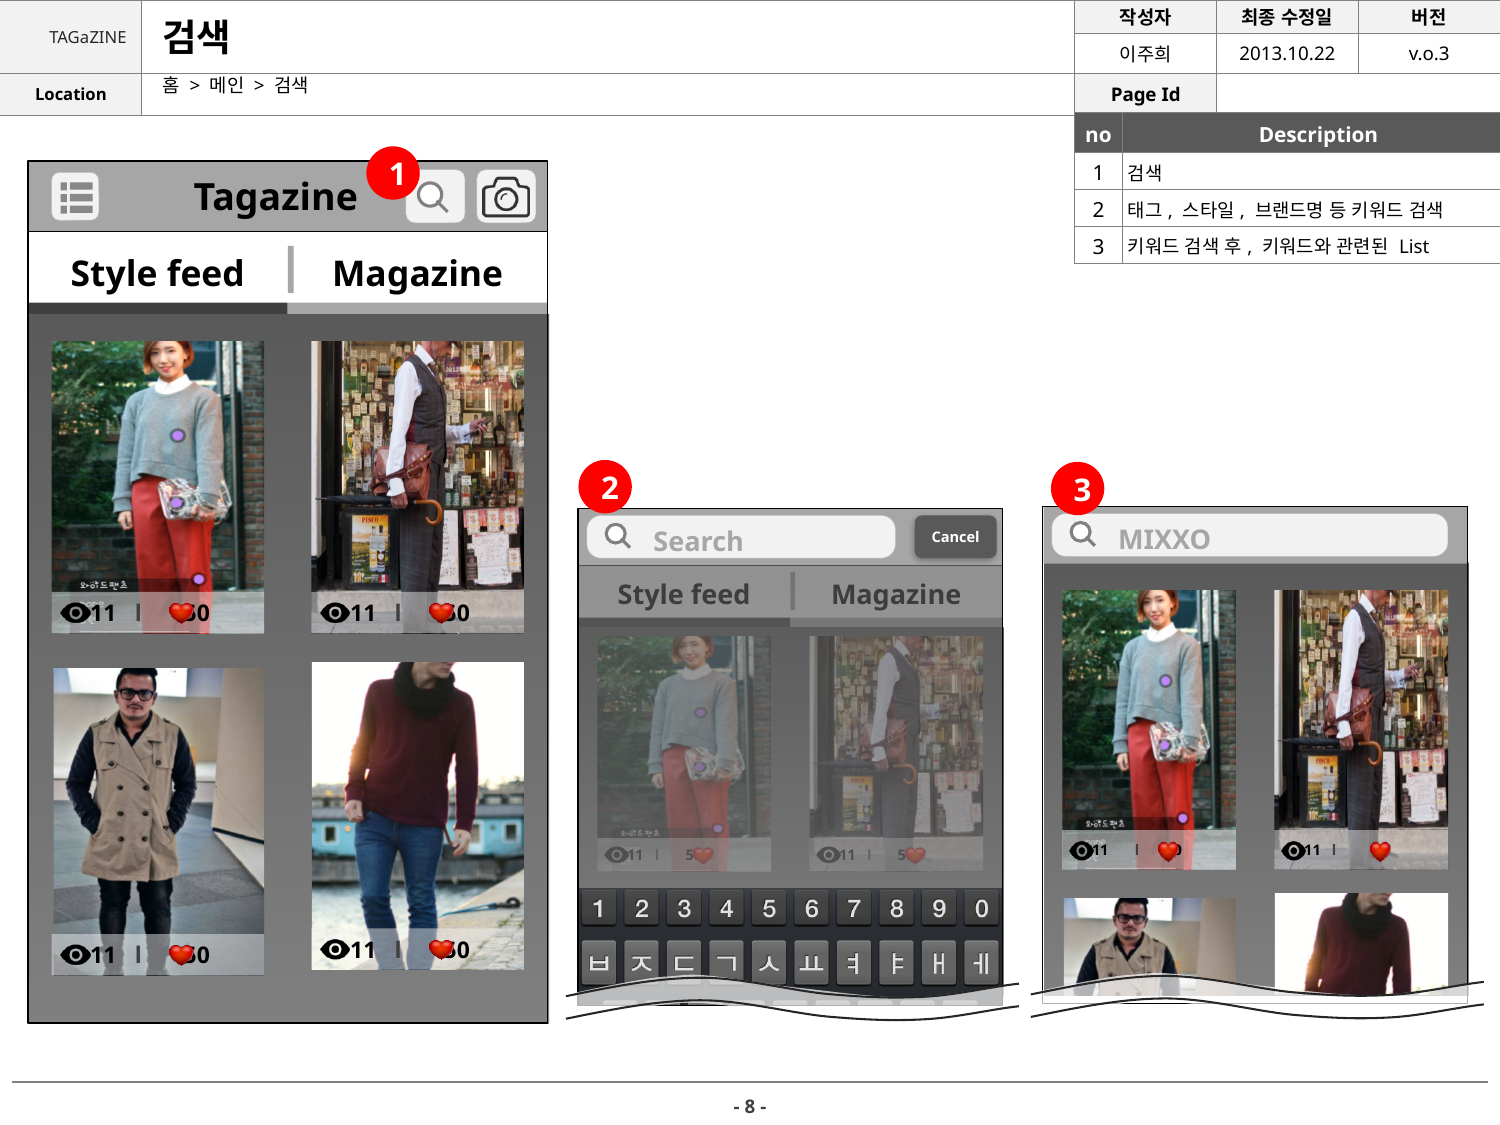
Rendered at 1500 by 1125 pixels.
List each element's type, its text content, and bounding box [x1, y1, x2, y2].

picture [577, 888, 1003, 974]
picture [311, 341, 525, 634]
table_header no [1075, 113, 1122, 152]
table_cell 3 [1075, 227, 1122, 263]
picture [1063, 897, 1237, 972]
text_box 2 [576, 457, 634, 516]
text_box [418, 182, 443, 215]
list 홈 > 메인 > 검색 [147, 66, 1069, 101]
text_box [476, 169, 537, 224]
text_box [1025, 972, 1490, 1025]
text_box 1 [364, 144, 422, 202]
picture [53, 668, 265, 976]
title 검색 [147, 7, 1070, 67]
text_box 3 [1048, 459, 1107, 518]
text_box [26, 159, 550, 1025]
picture [51, 341, 265, 634]
picture [597, 636, 772, 872]
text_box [605, 523, 626, 550]
picture [1274, 590, 1449, 870]
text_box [51, 172, 100, 221]
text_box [560, 974, 1022, 1027]
table_header Description [1123, 113, 1500, 152]
table_cell 2 [1075, 190, 1122, 226]
table_cell 1 [1075, 153, 1122, 189]
table_cell 키워드 검색 후, 키워드와 관련된 List [1123, 227, 1500, 263]
picture [1274, 893, 1449, 972]
table_cell 태그, 스타일, 브랜드명 등 키워드 검색 [1123, 190, 1500, 226]
picture [809, 636, 984, 872]
text_box [576, 506, 1004, 889]
text_box [1041, 504, 1469, 971]
picture [311, 662, 525, 971]
picture [1061, 590, 1237, 870]
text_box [1070, 522, 1091, 548]
table_cell 검색 [1123, 153, 1500, 189]
